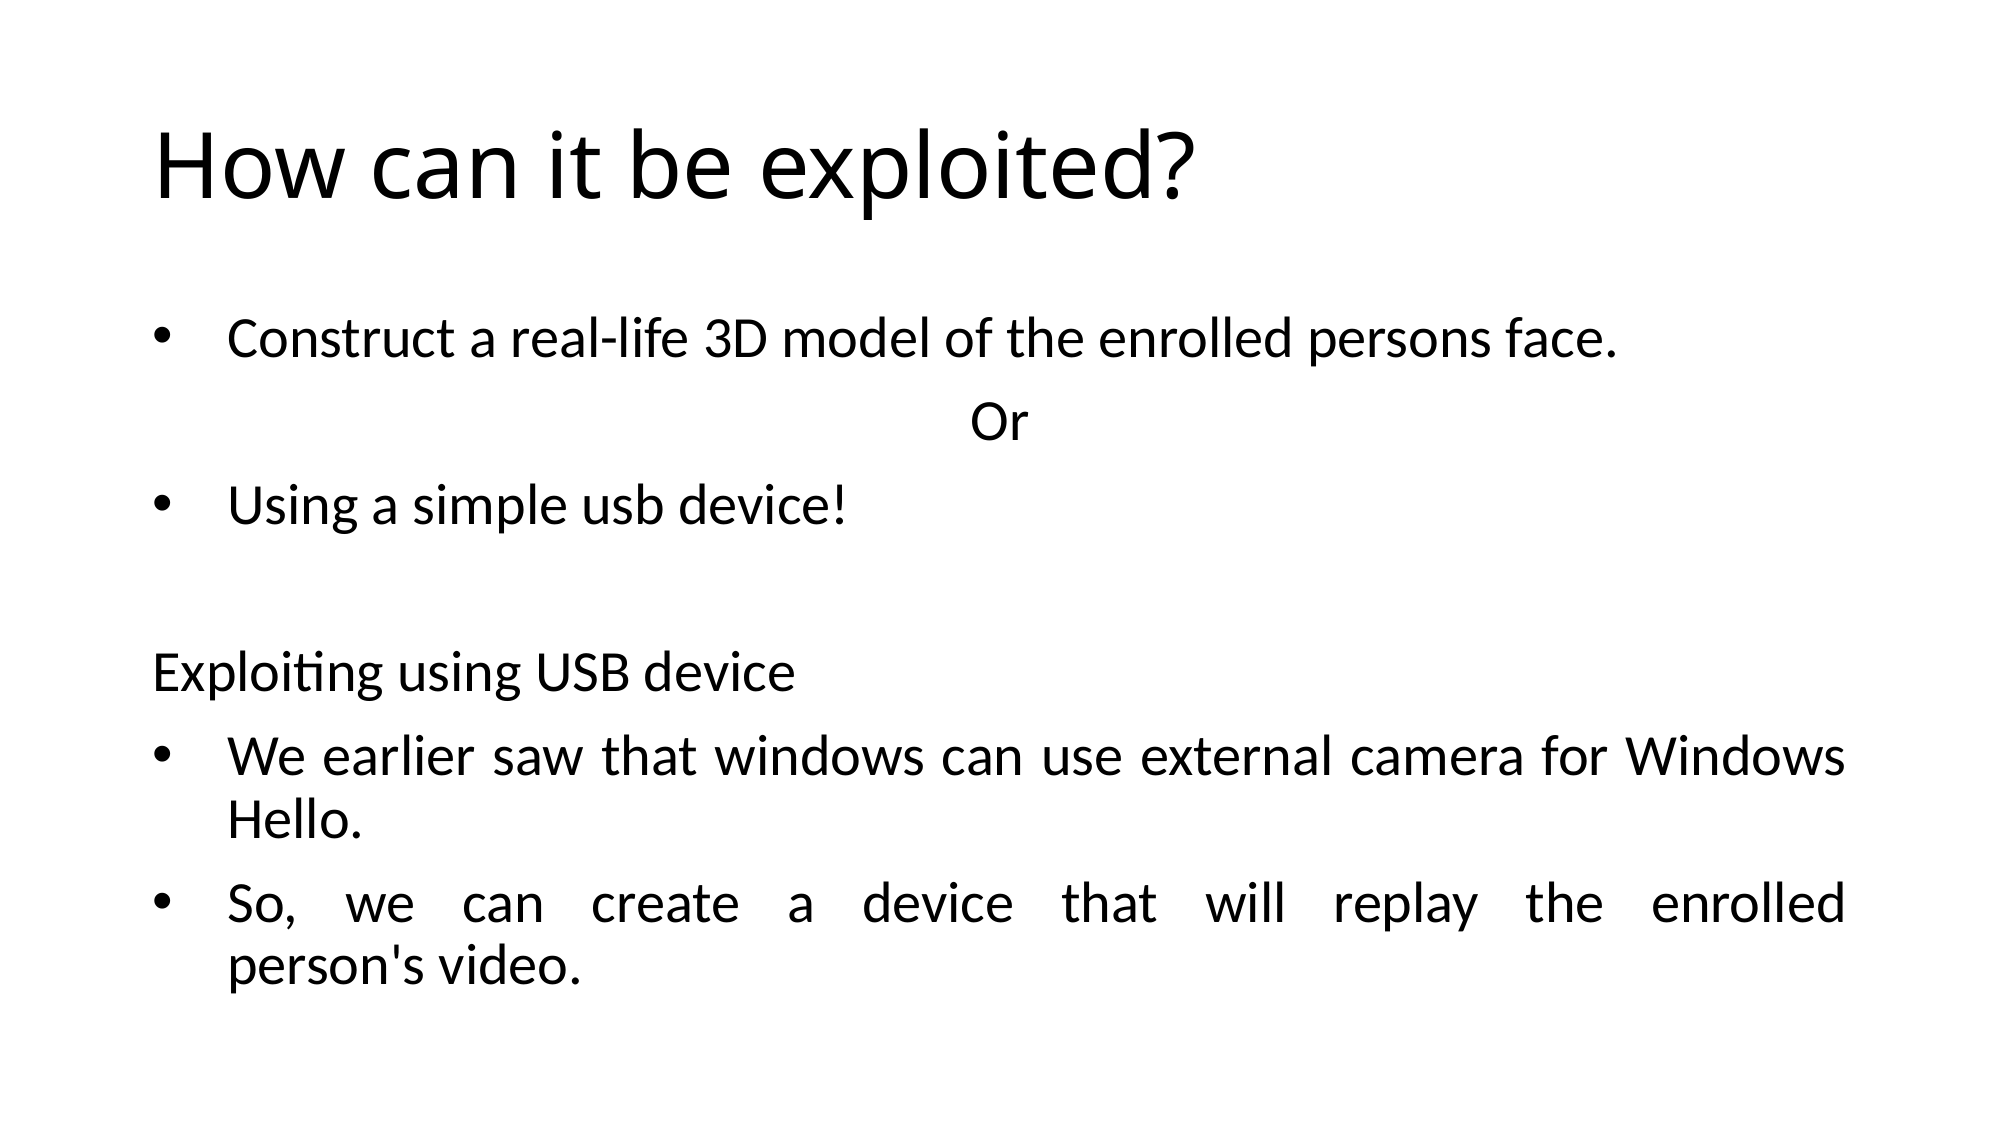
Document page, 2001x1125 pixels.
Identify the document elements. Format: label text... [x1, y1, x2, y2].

list Construct a real-life 3D model of the enrolled persons face. Or Using a simple usb device! Exploiting using USB device We earlier saw that windows can use external camera for Windows Hello. So, we can create a device that will replay the enrolled person's video. [137, 299, 1863, 1014]
title How can it be exploited? [137, 59, 1863, 278]
